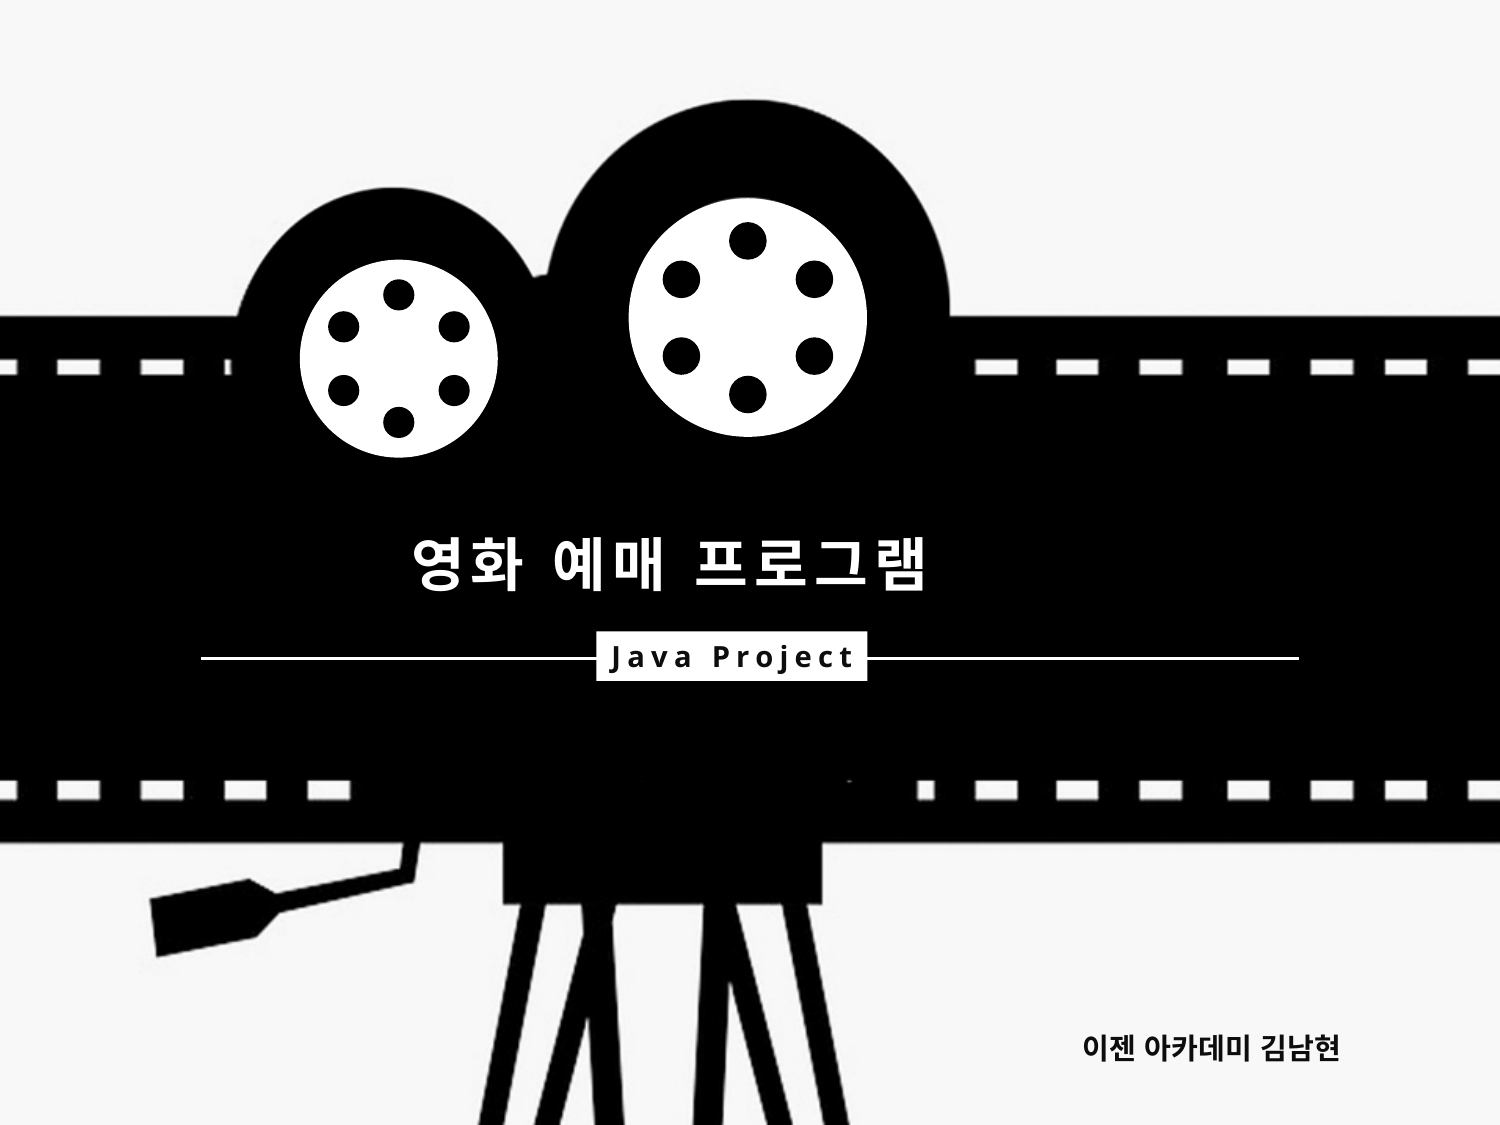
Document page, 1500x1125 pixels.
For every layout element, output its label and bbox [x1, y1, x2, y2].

text_box [628, 198, 868, 438]
text_box [299, 259, 498, 458]
text_box [200, 631, 1300, 683]
picture [0, 0, 1500, 1125]
